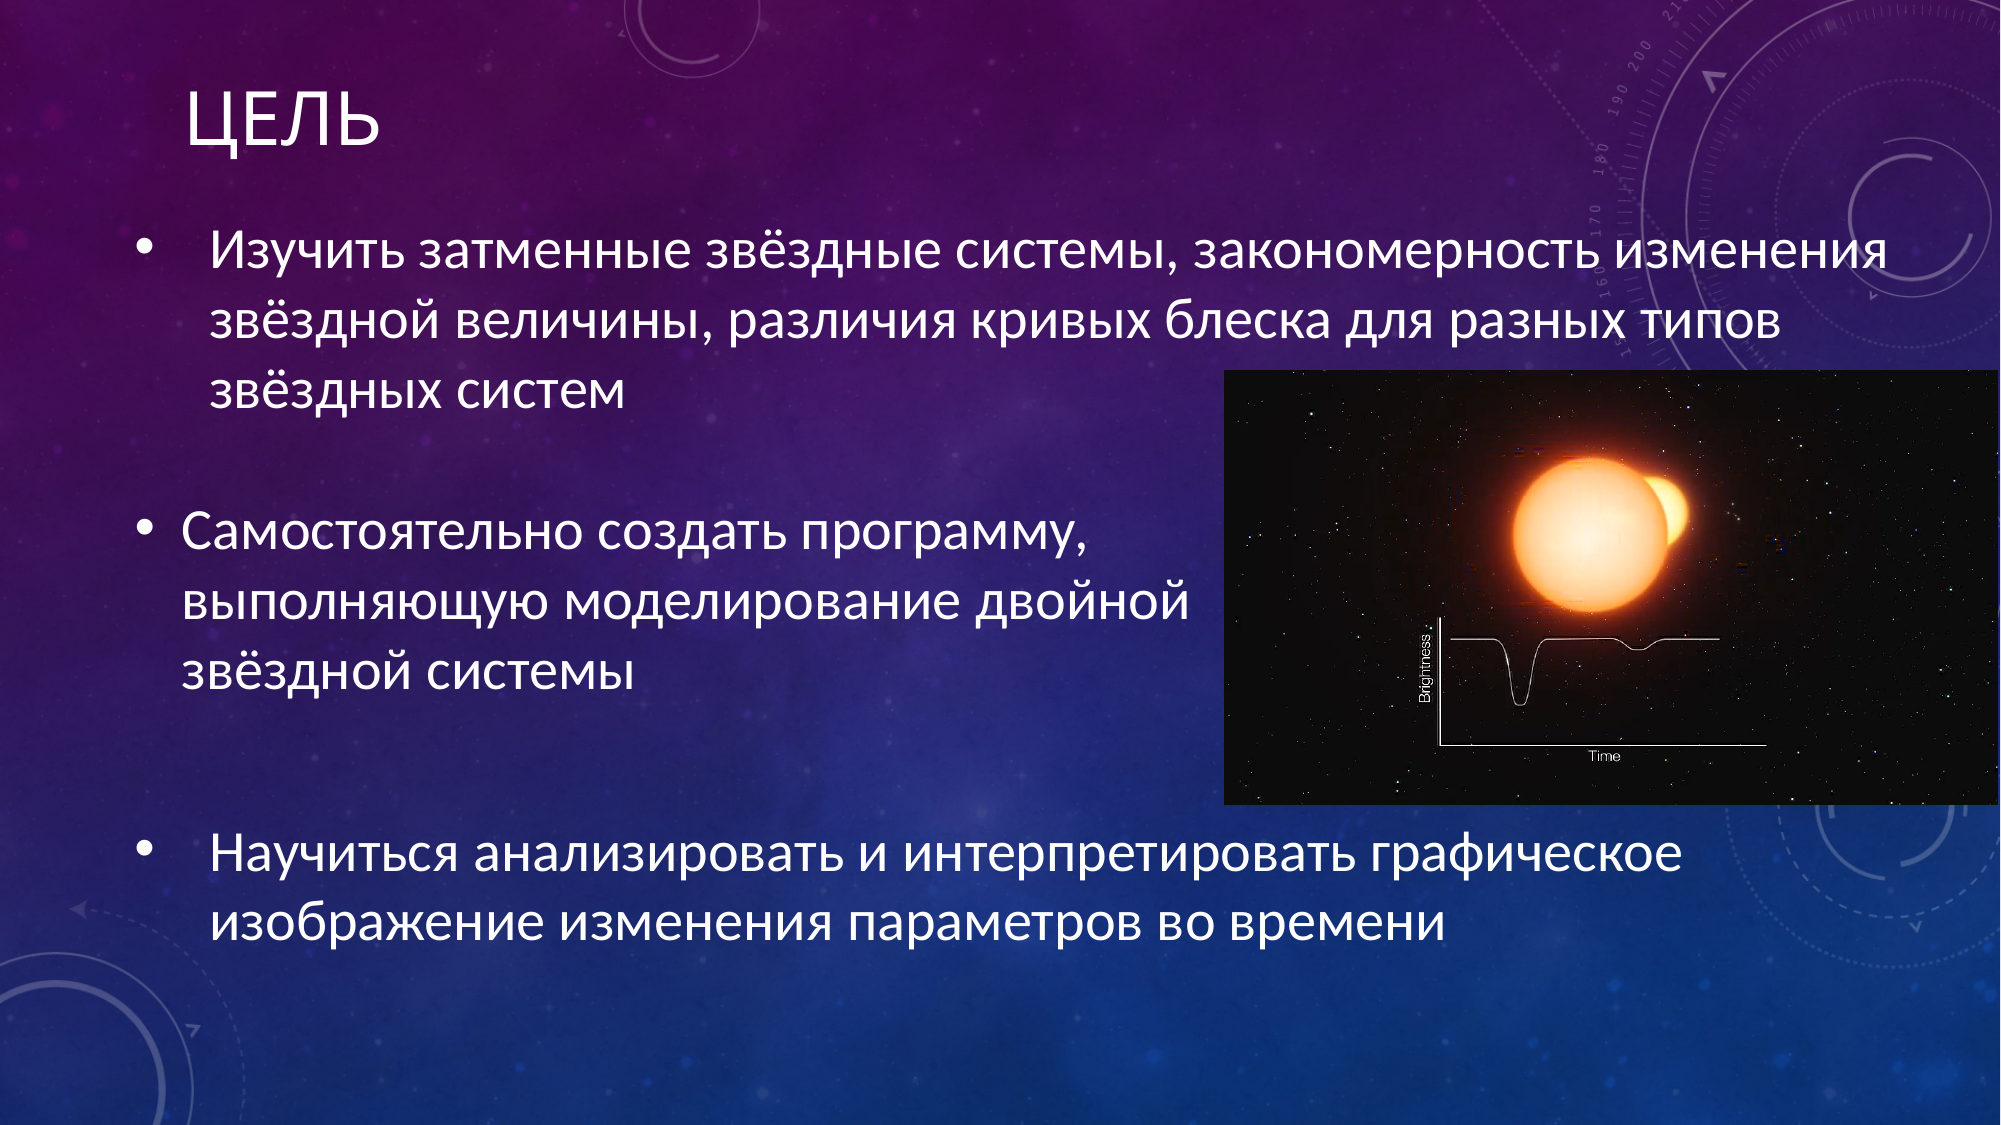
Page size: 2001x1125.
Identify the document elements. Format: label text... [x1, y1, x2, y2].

title Цель [169, 0, 1831, 203]
text_box Изучить затменные звёздные системы, закономерность изменения звёздной величины, различия кривых блеска для разных типов звёздных систем [119, 203, 1953, 428]
list Самостоятельно создать программу, выполняющую моделирование двойной звёздной системы [119, 428, 1217, 772]
picture [0, 0, 2001, 1125]
text_box Научиться анализировать и интерпретировать графическое изображение изменения параметров во времени [119, 805, 1897, 1005]
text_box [1223, 369, 1999, 806]
